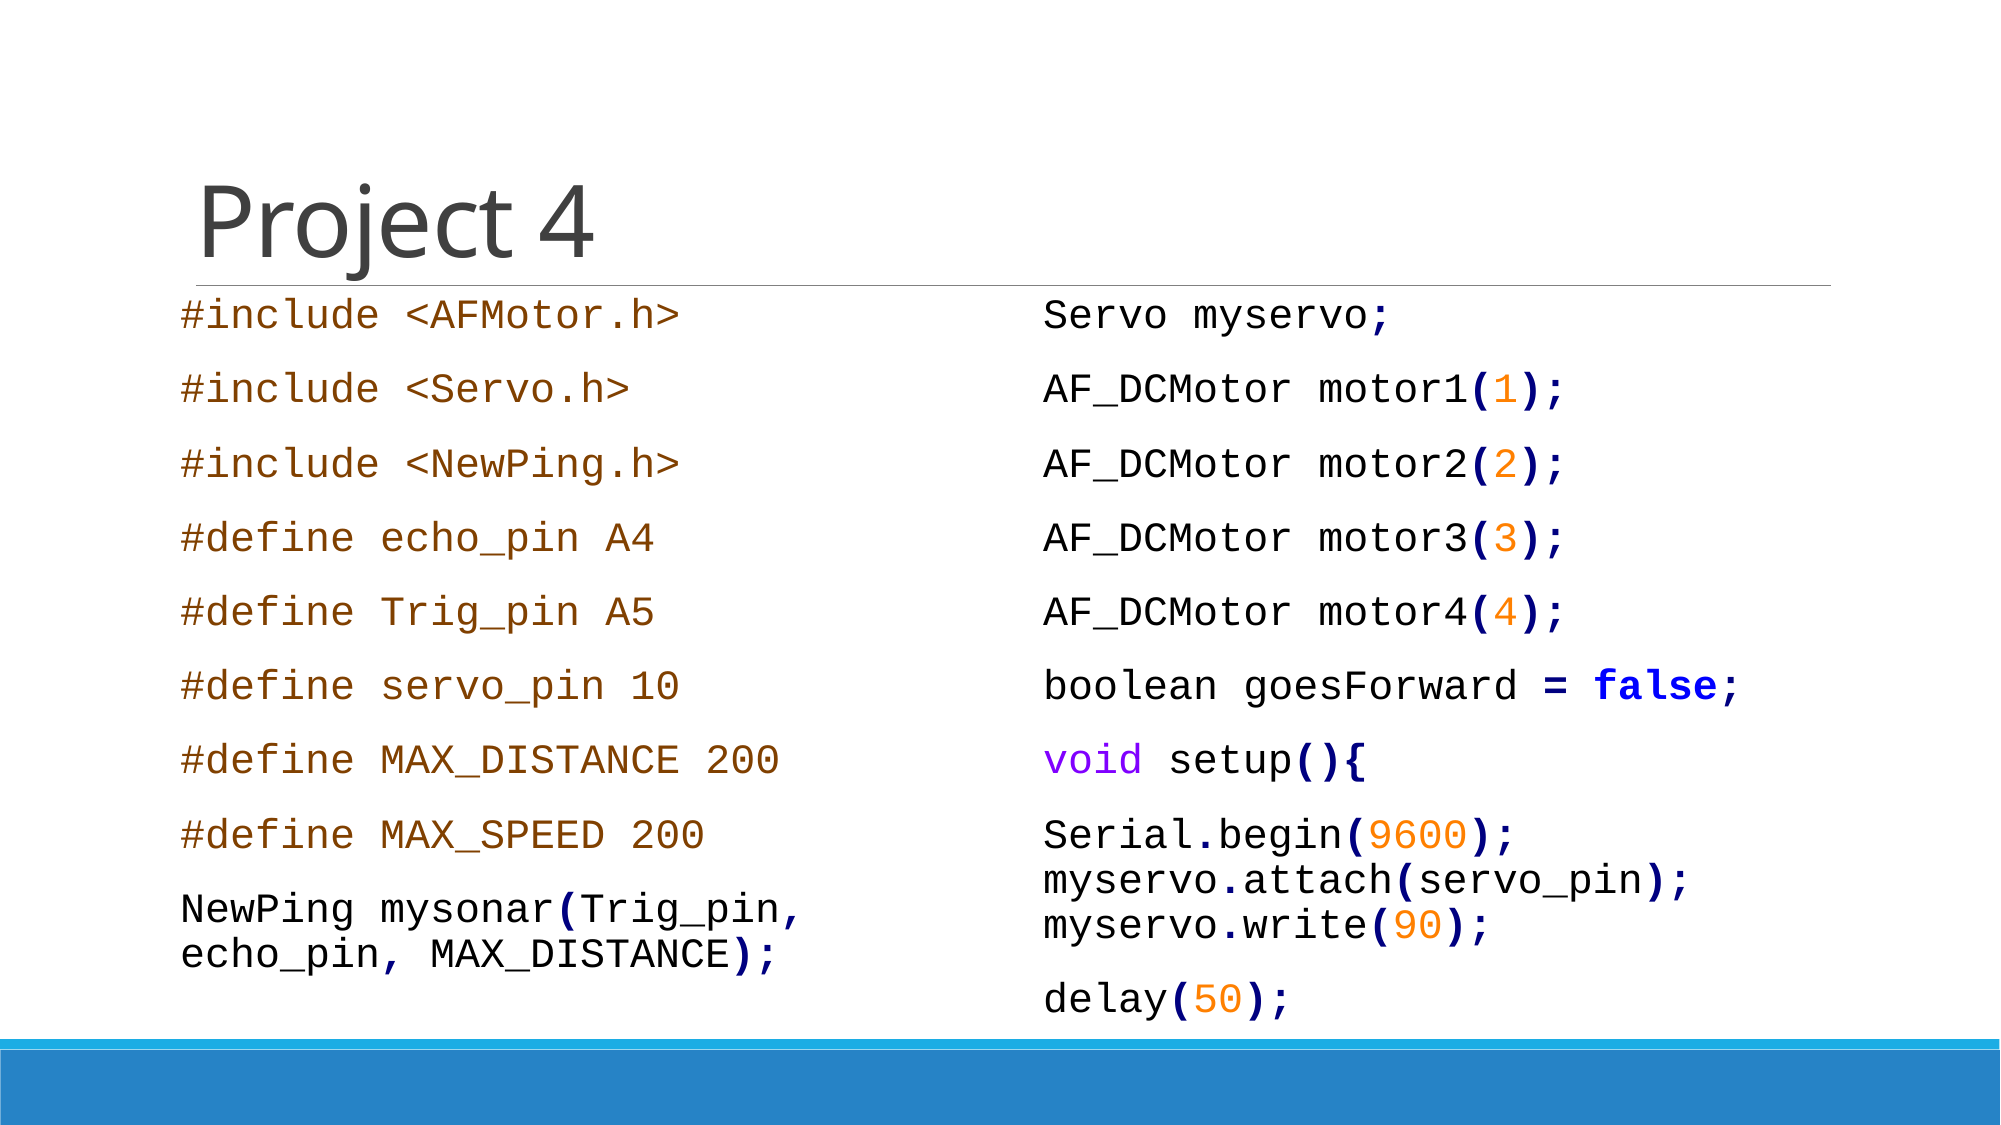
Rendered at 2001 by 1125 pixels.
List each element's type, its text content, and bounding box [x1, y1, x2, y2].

title Project 4 [180, 47, 1830, 285]
list #include <AFMotor.h> #include <Servo.h> #include <NewPing.h> #define echo_pin A4 #define Trig_pin A5 #define servo_pin 10 #define MAX_DISTANCE 200 #define MAX_SPEED 200 NewPing mysonar(Trig_pin, echo_pin, MAX_DISTANCE); Servo myservo; AF_DCMotor motor1(1); AF_DCMotor motor2(2); AF_DCMotor motor3(3); AF_DCMotor motor4(4); boolean goesForward = false; void setup(){ Serial.begin(9600); myservo.attach(servo_pin); myservo.write(90); delay(50); [180, 285, 1907, 1039]
